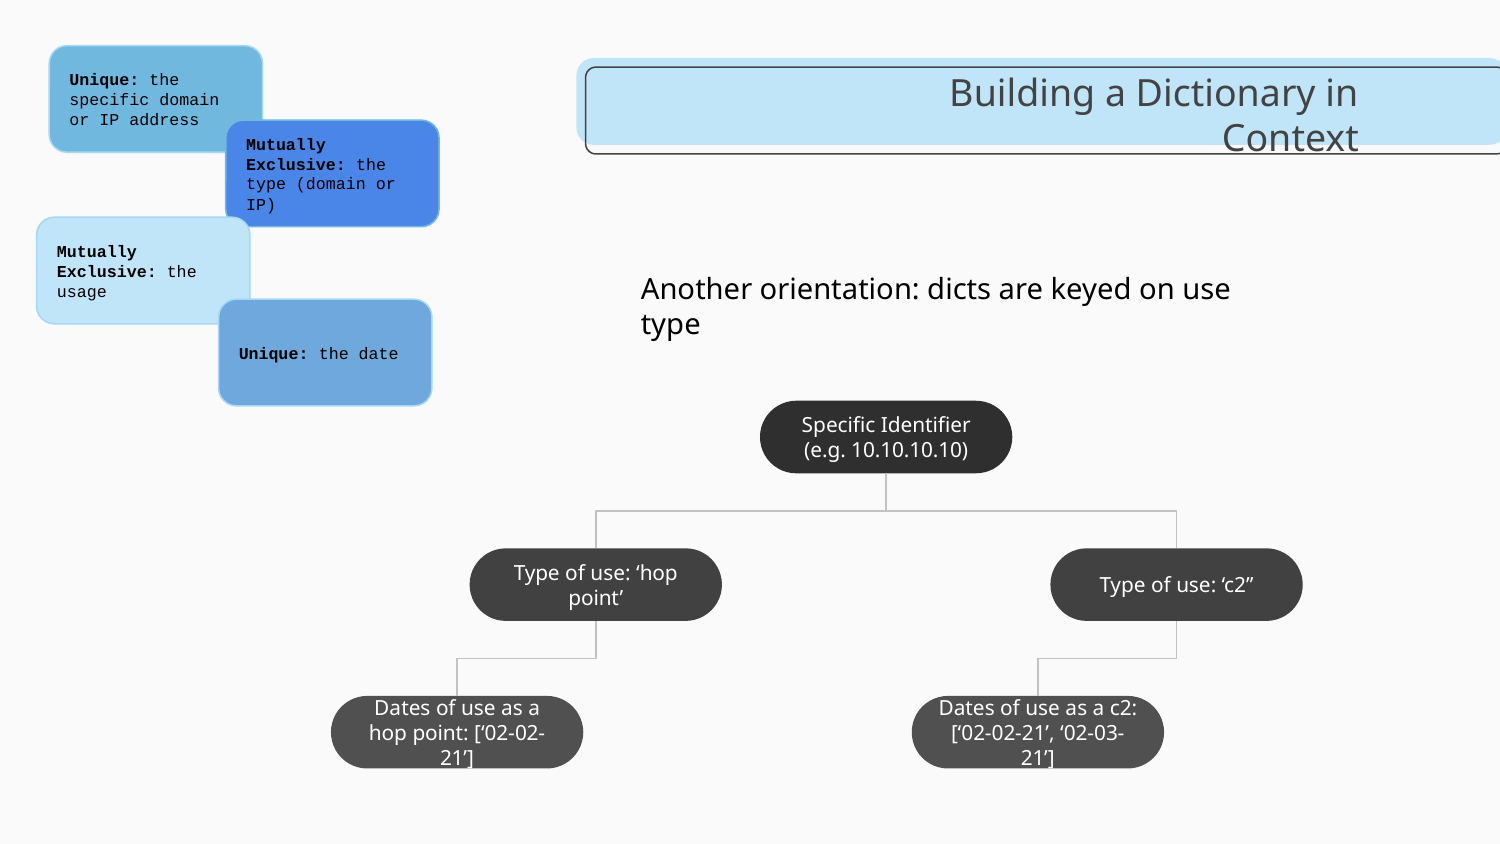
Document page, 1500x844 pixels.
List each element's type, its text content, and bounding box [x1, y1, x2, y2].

text_box Dates of use as a hop point: [‘02-02-21’] [330, 695, 584, 769]
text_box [488, 588, 565, 728]
title Building a Dictionary in Context [849, 75, 1374, 154]
text_box Mutually Exclusive: the usage [36, 217, 250, 324]
text_box Specific Identifier (e.g. 10.10.10.10) [782, 400, 988, 474]
text_box Unique: the date [218, 299, 432, 406]
text_box Another orientation: dicts are keyed on use type [625, 255, 1267, 356]
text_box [703, 365, 779, 657]
text_box Dates of use as a c2: [‘02-02-21’, ‘02-03-21’] [911, 695, 1165, 769]
text_box Type of use: ‘hop point’ [469, 548, 698, 621]
text_box Unique: the specific domain or IP address [49, 45, 263, 153]
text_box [993, 365, 1069, 657]
text_box Type of use: ‘c2’’ [1073, 548, 1303, 621]
text_box Mutually Exclusive: the type (domain or IP) [225, 120, 440, 227]
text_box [1069, 588, 1145, 728]
